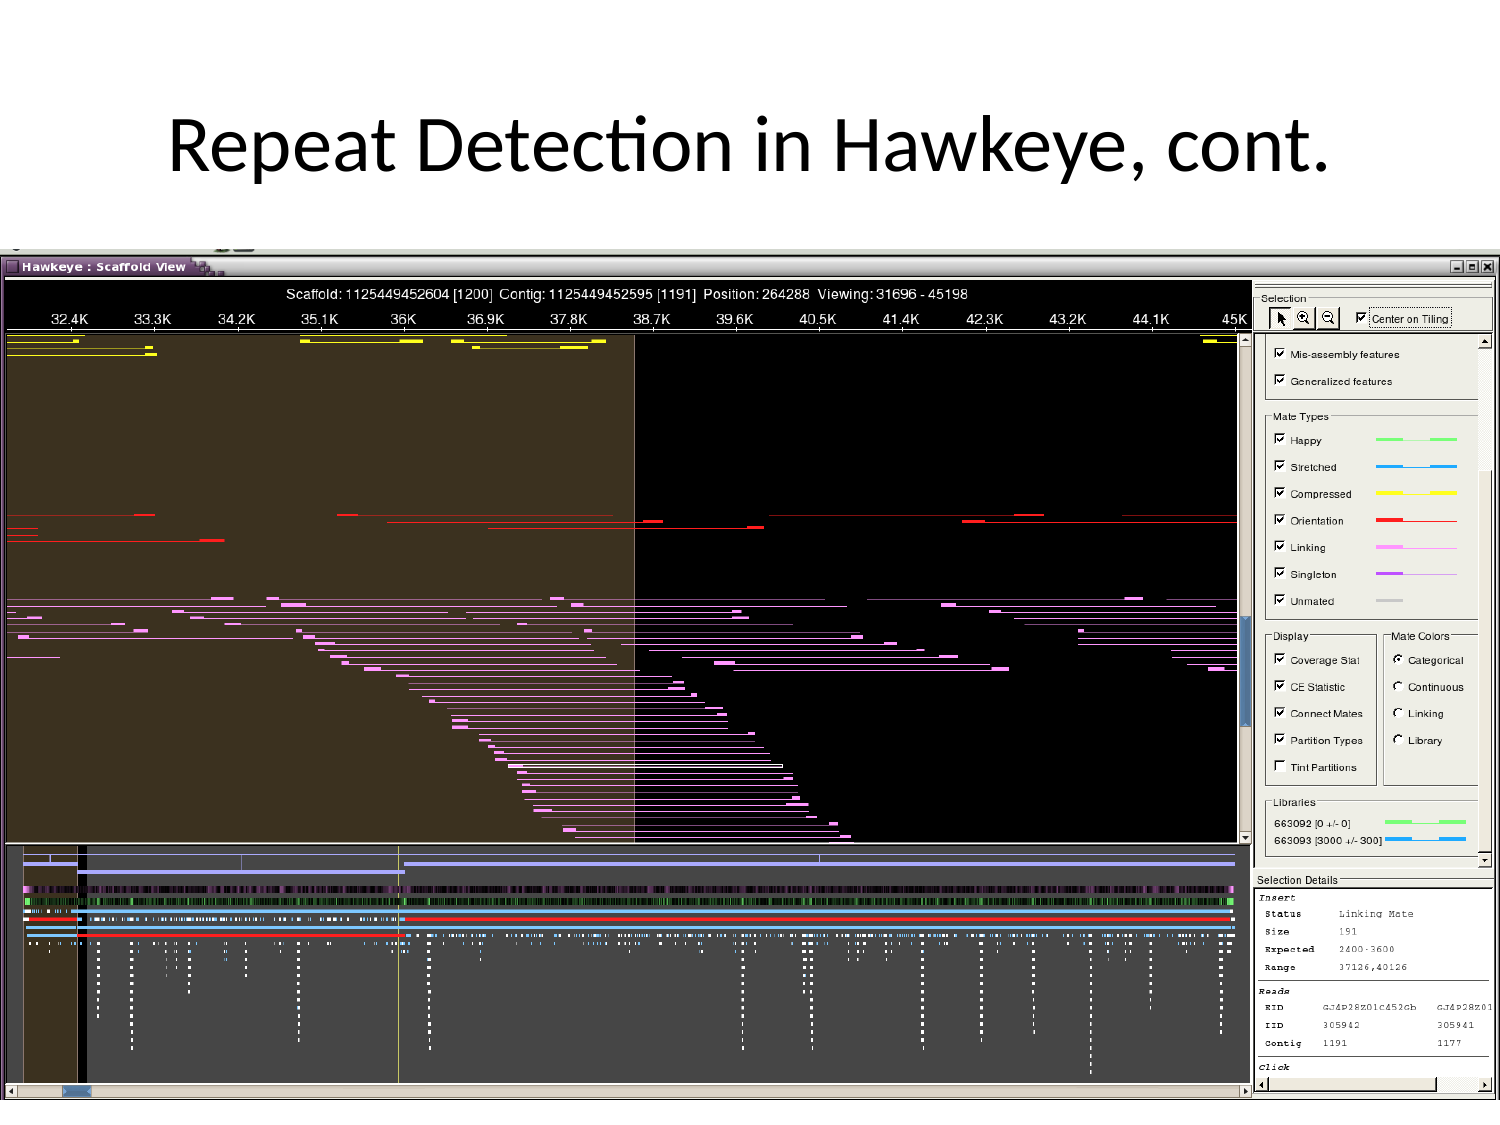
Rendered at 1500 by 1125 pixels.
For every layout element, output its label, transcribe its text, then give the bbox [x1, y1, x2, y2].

title Repeat Detection in Hawkeye, cont. [75, 45, 1425, 233]
picture [0, 249, 1500, 1101]
